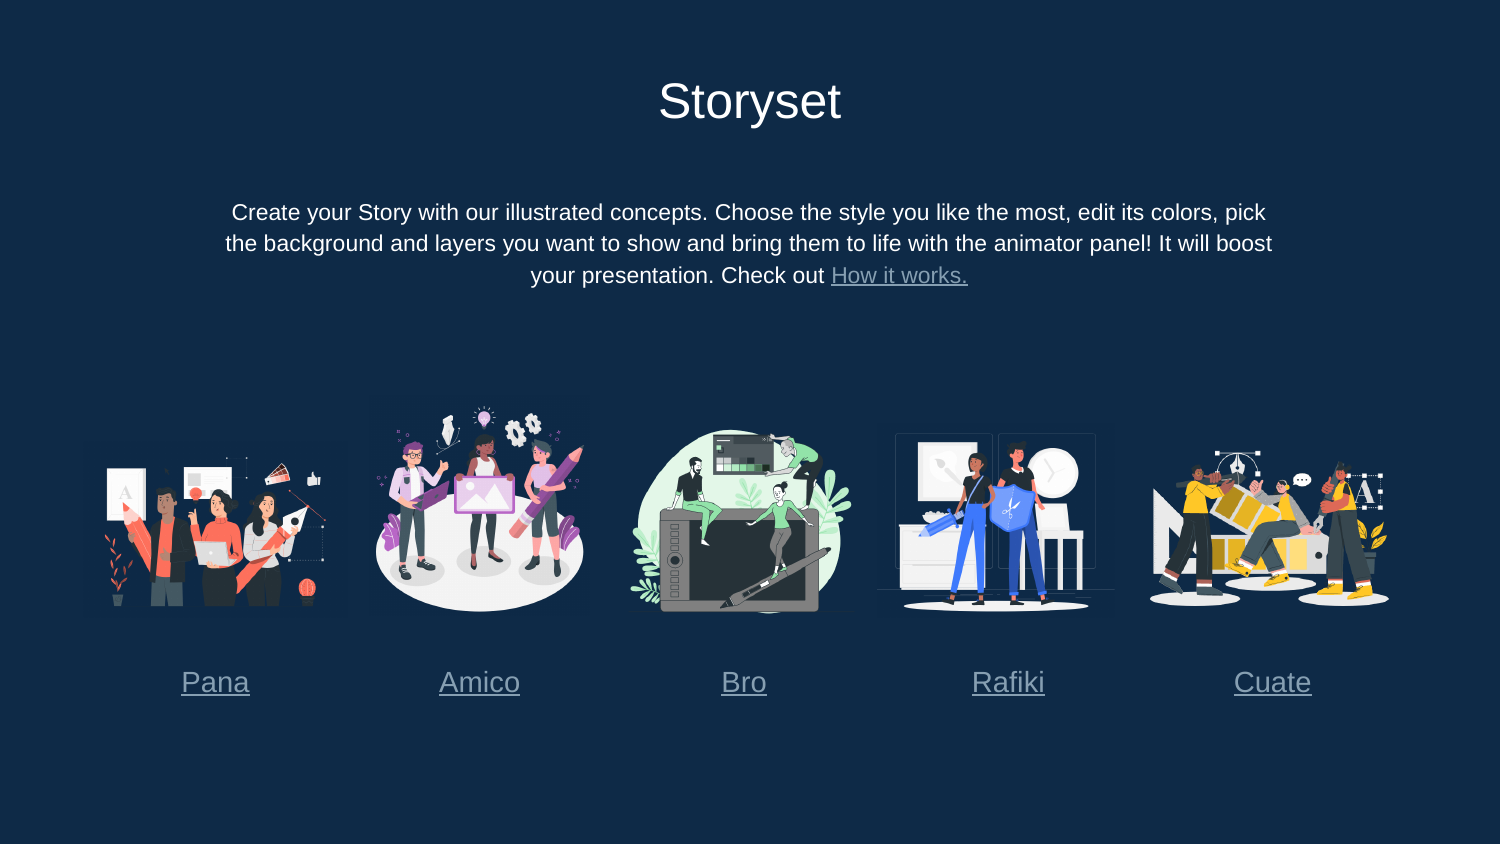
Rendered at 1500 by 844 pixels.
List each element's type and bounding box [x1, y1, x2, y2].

text_box [375, 652, 585, 705]
text_box [1168, 652, 1377, 705]
picture [369, 395, 590, 616]
picture [83, 440, 348, 618]
text_box [111, 652, 320, 705]
text_box [171, 53, 1328, 133]
picture [1121, 413, 1417, 622]
picture [876, 423, 1115, 618]
text_box [205, 178, 1294, 318]
picture [618, 415, 857, 623]
text_box [639, 652, 849, 705]
text_box [904, 652, 1113, 705]
